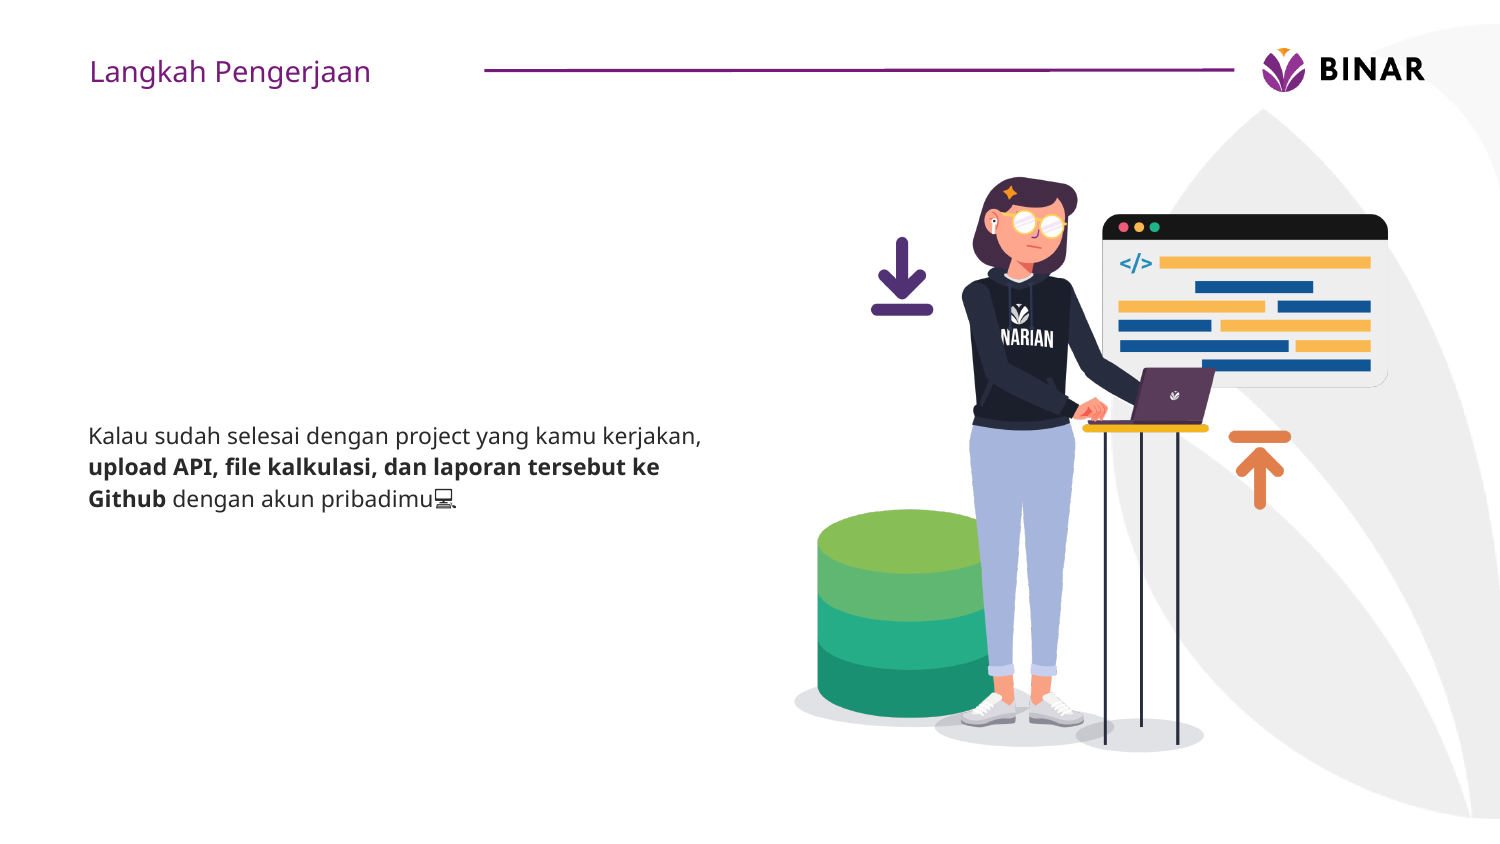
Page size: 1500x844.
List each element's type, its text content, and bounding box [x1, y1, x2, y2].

text_box Kalau sudah selesai dengan project yang kamu kerjakan, upload API, file kalkulasi, dan laporan tersebut ke Github dengan akun pribadimu💻 [73, 117, 750, 812]
text_box Langkah Pengerjaan [74, 23, 485, 117]
picture [673, 24, 1500, 819]
